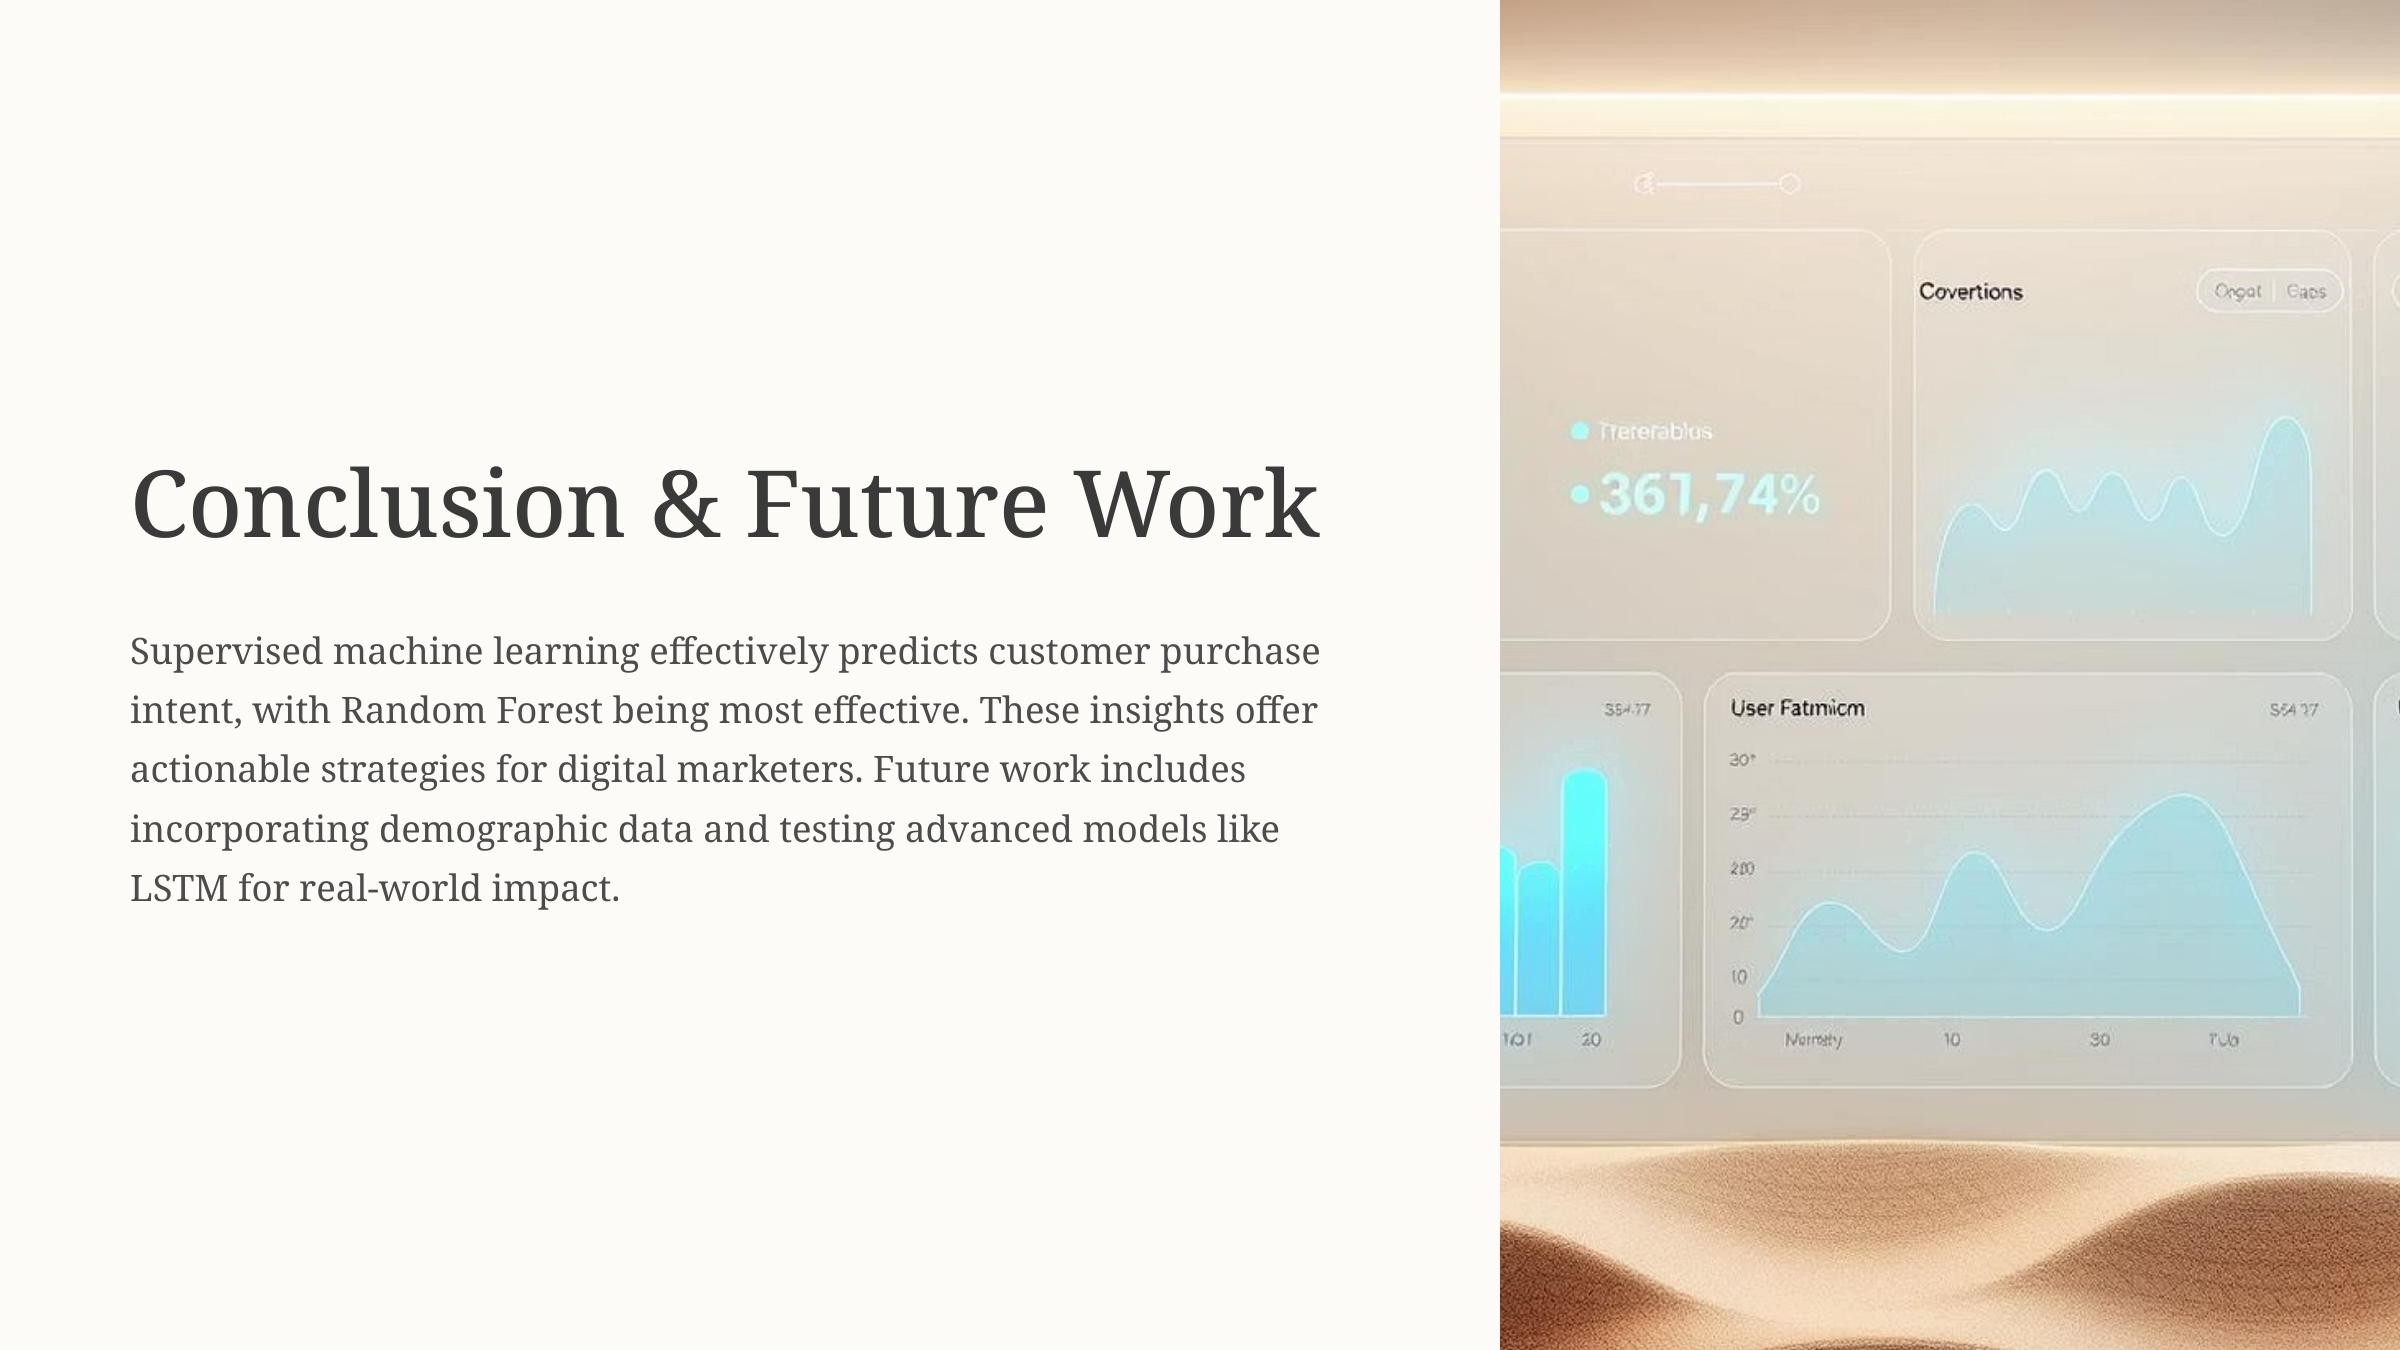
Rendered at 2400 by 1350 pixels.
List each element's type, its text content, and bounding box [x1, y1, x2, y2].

picture [1499, 0, 2400, 1350]
text_box Supervised machine learning effectively predicts customer purchase intent, with Random Forest being most effective. These insights offer actionable strategies for digital marketers. Future work includes incorporating demographic data and testing advanced models like LSTM for real-world impact. [130, 612, 1370, 910]
text_box Conclusion & Future Work [130, 440, 1326, 557]
